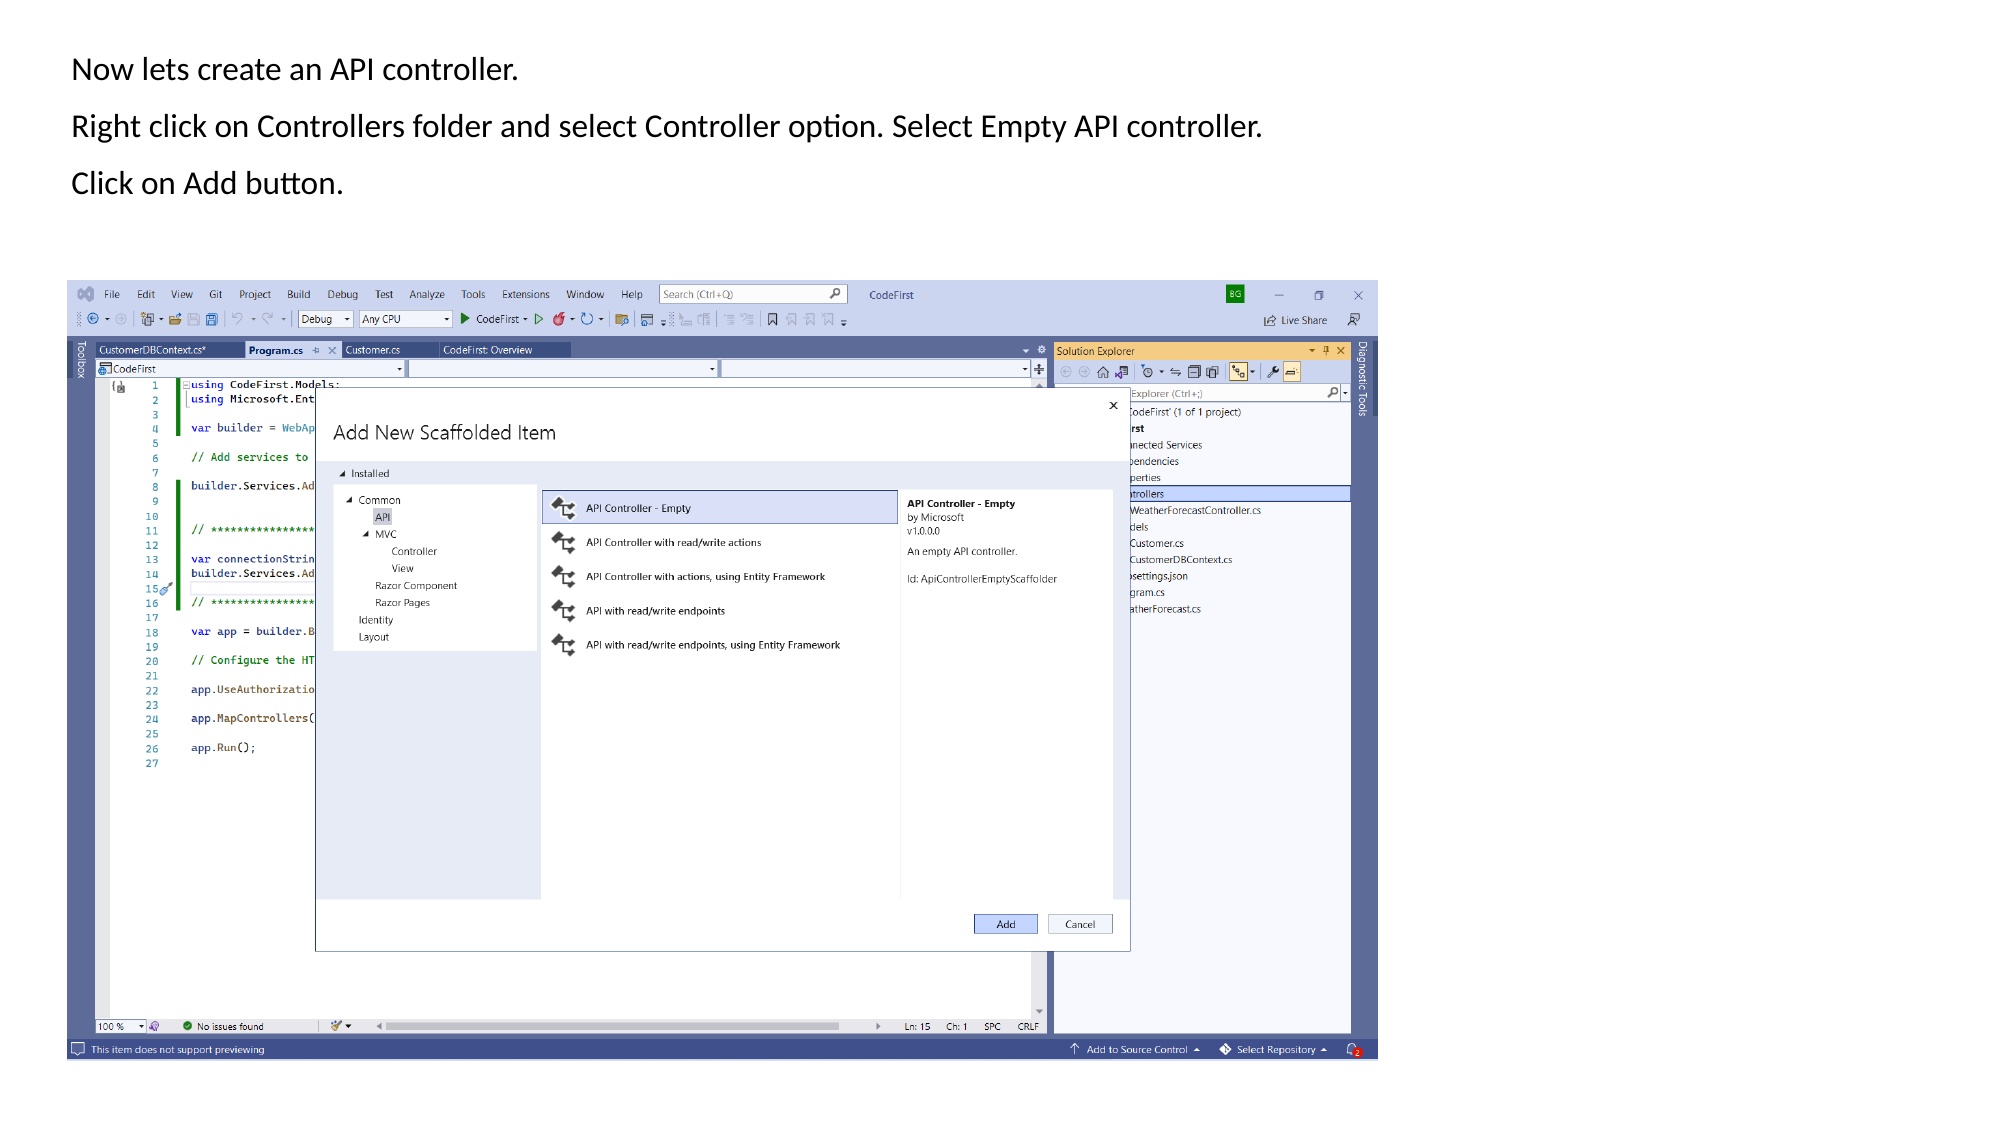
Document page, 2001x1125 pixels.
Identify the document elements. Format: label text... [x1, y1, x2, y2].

subtitle Now lets create an API controller. Right click on Controllers folder and select Controller option. Select Empty API controller. Click on Add button. [56, 44, 1945, 1047]
picture [66, 280, 1378, 1061]
